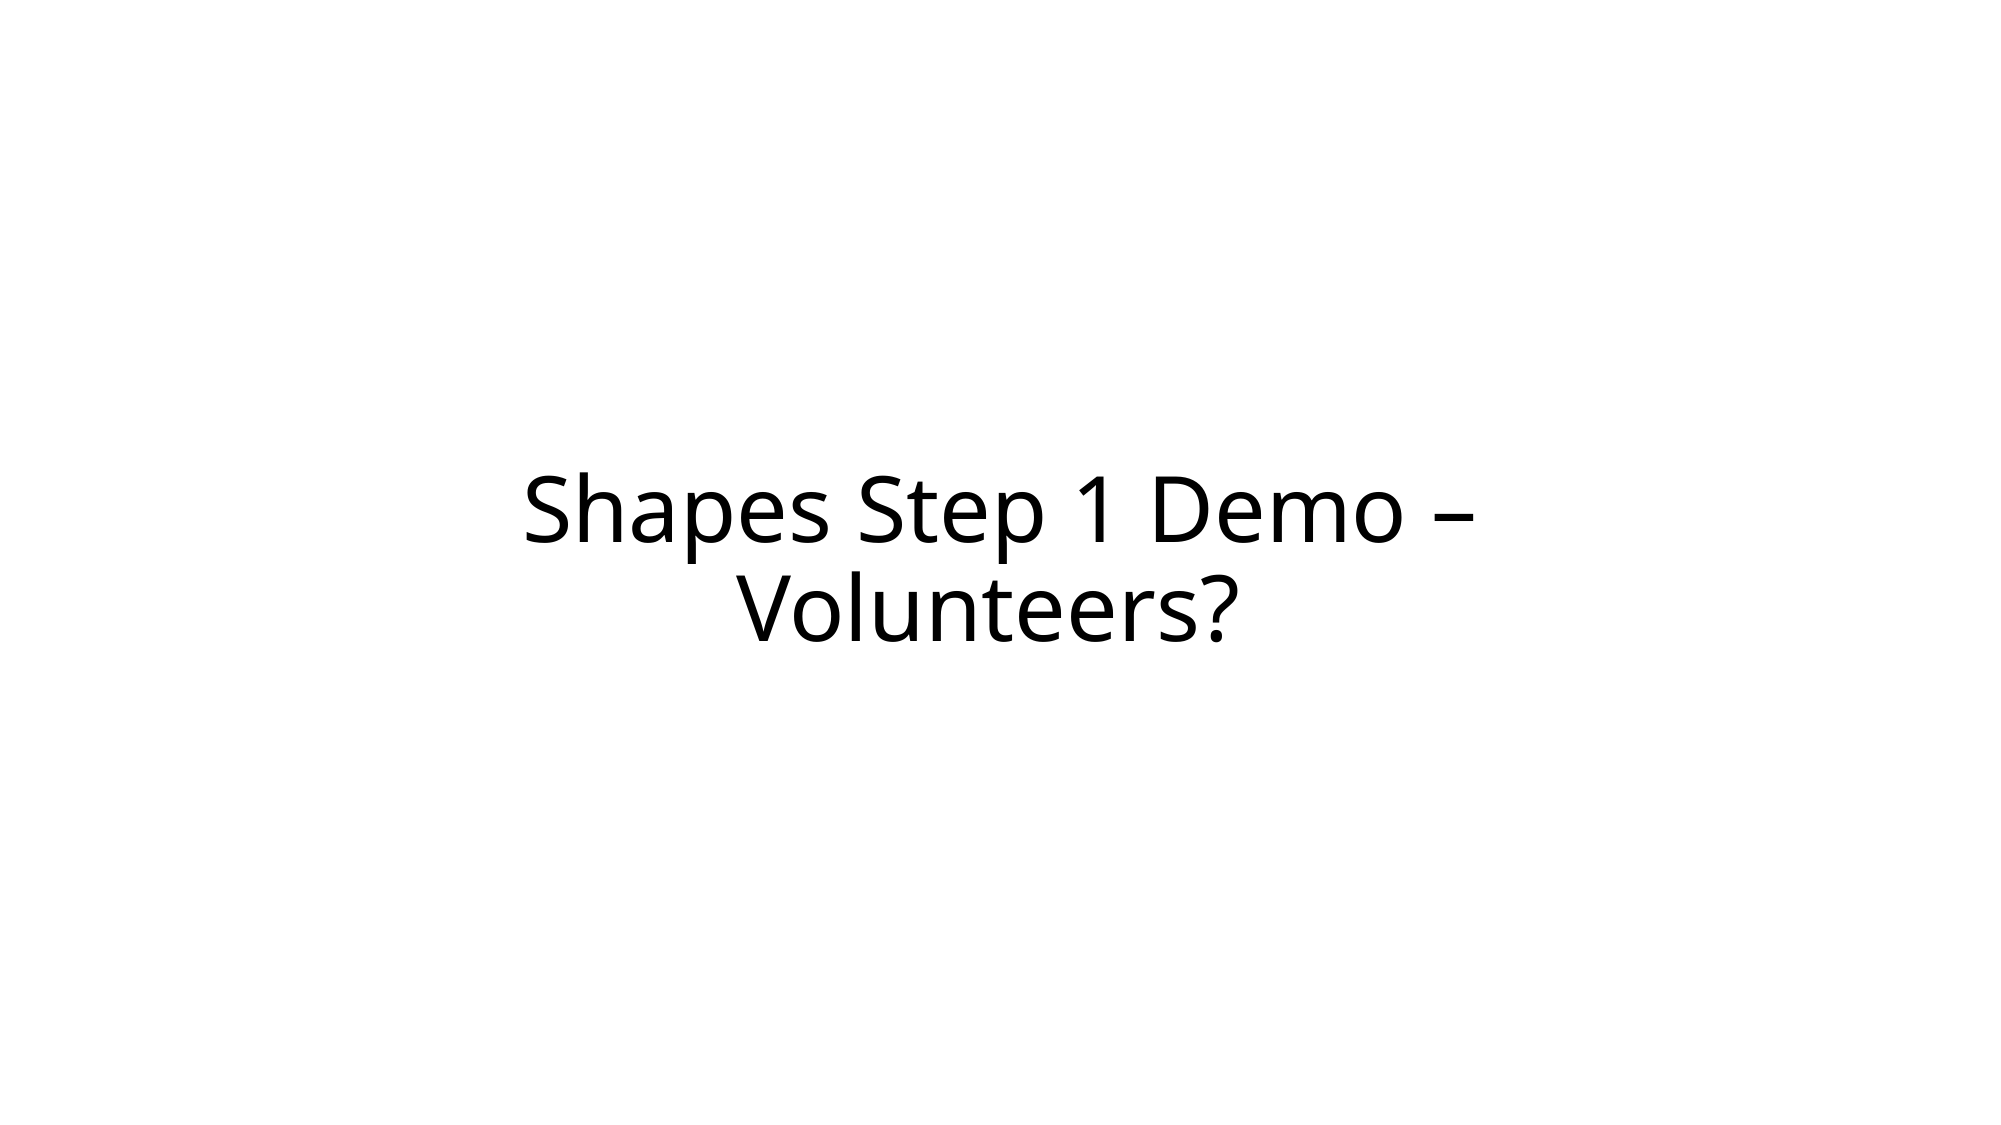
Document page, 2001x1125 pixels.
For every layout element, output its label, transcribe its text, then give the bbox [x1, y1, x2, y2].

title Shapes Step 1 Demo – Volunteers? [249, 500, 1750, 625]
